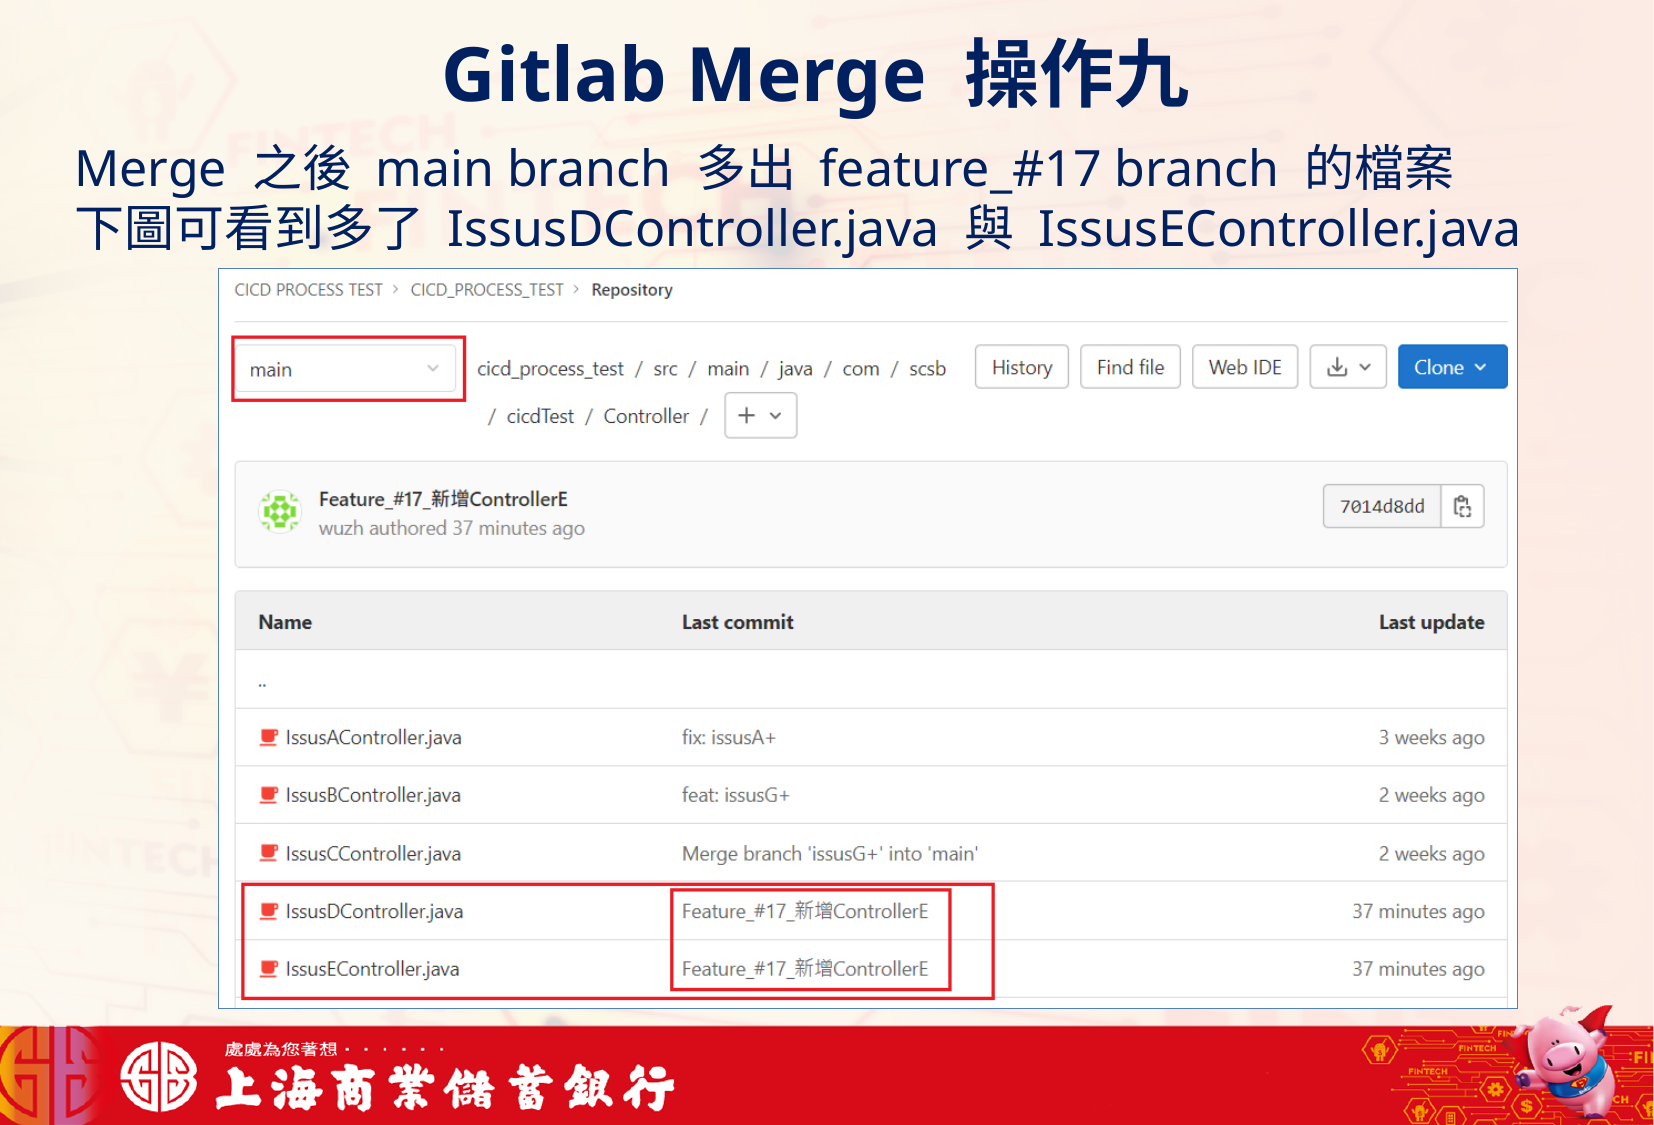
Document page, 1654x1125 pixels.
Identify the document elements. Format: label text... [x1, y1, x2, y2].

text_box Merge 之後 main branch 多出 feature_#17 branch 的檔案 下圖可看到多了 IssusDController.java 與 IssusEController.java [57, 130, 1628, 264]
picture [0, 0, 1654, 1125]
title Gitlab Merge 操作九 [218, 11, 1413, 130]
